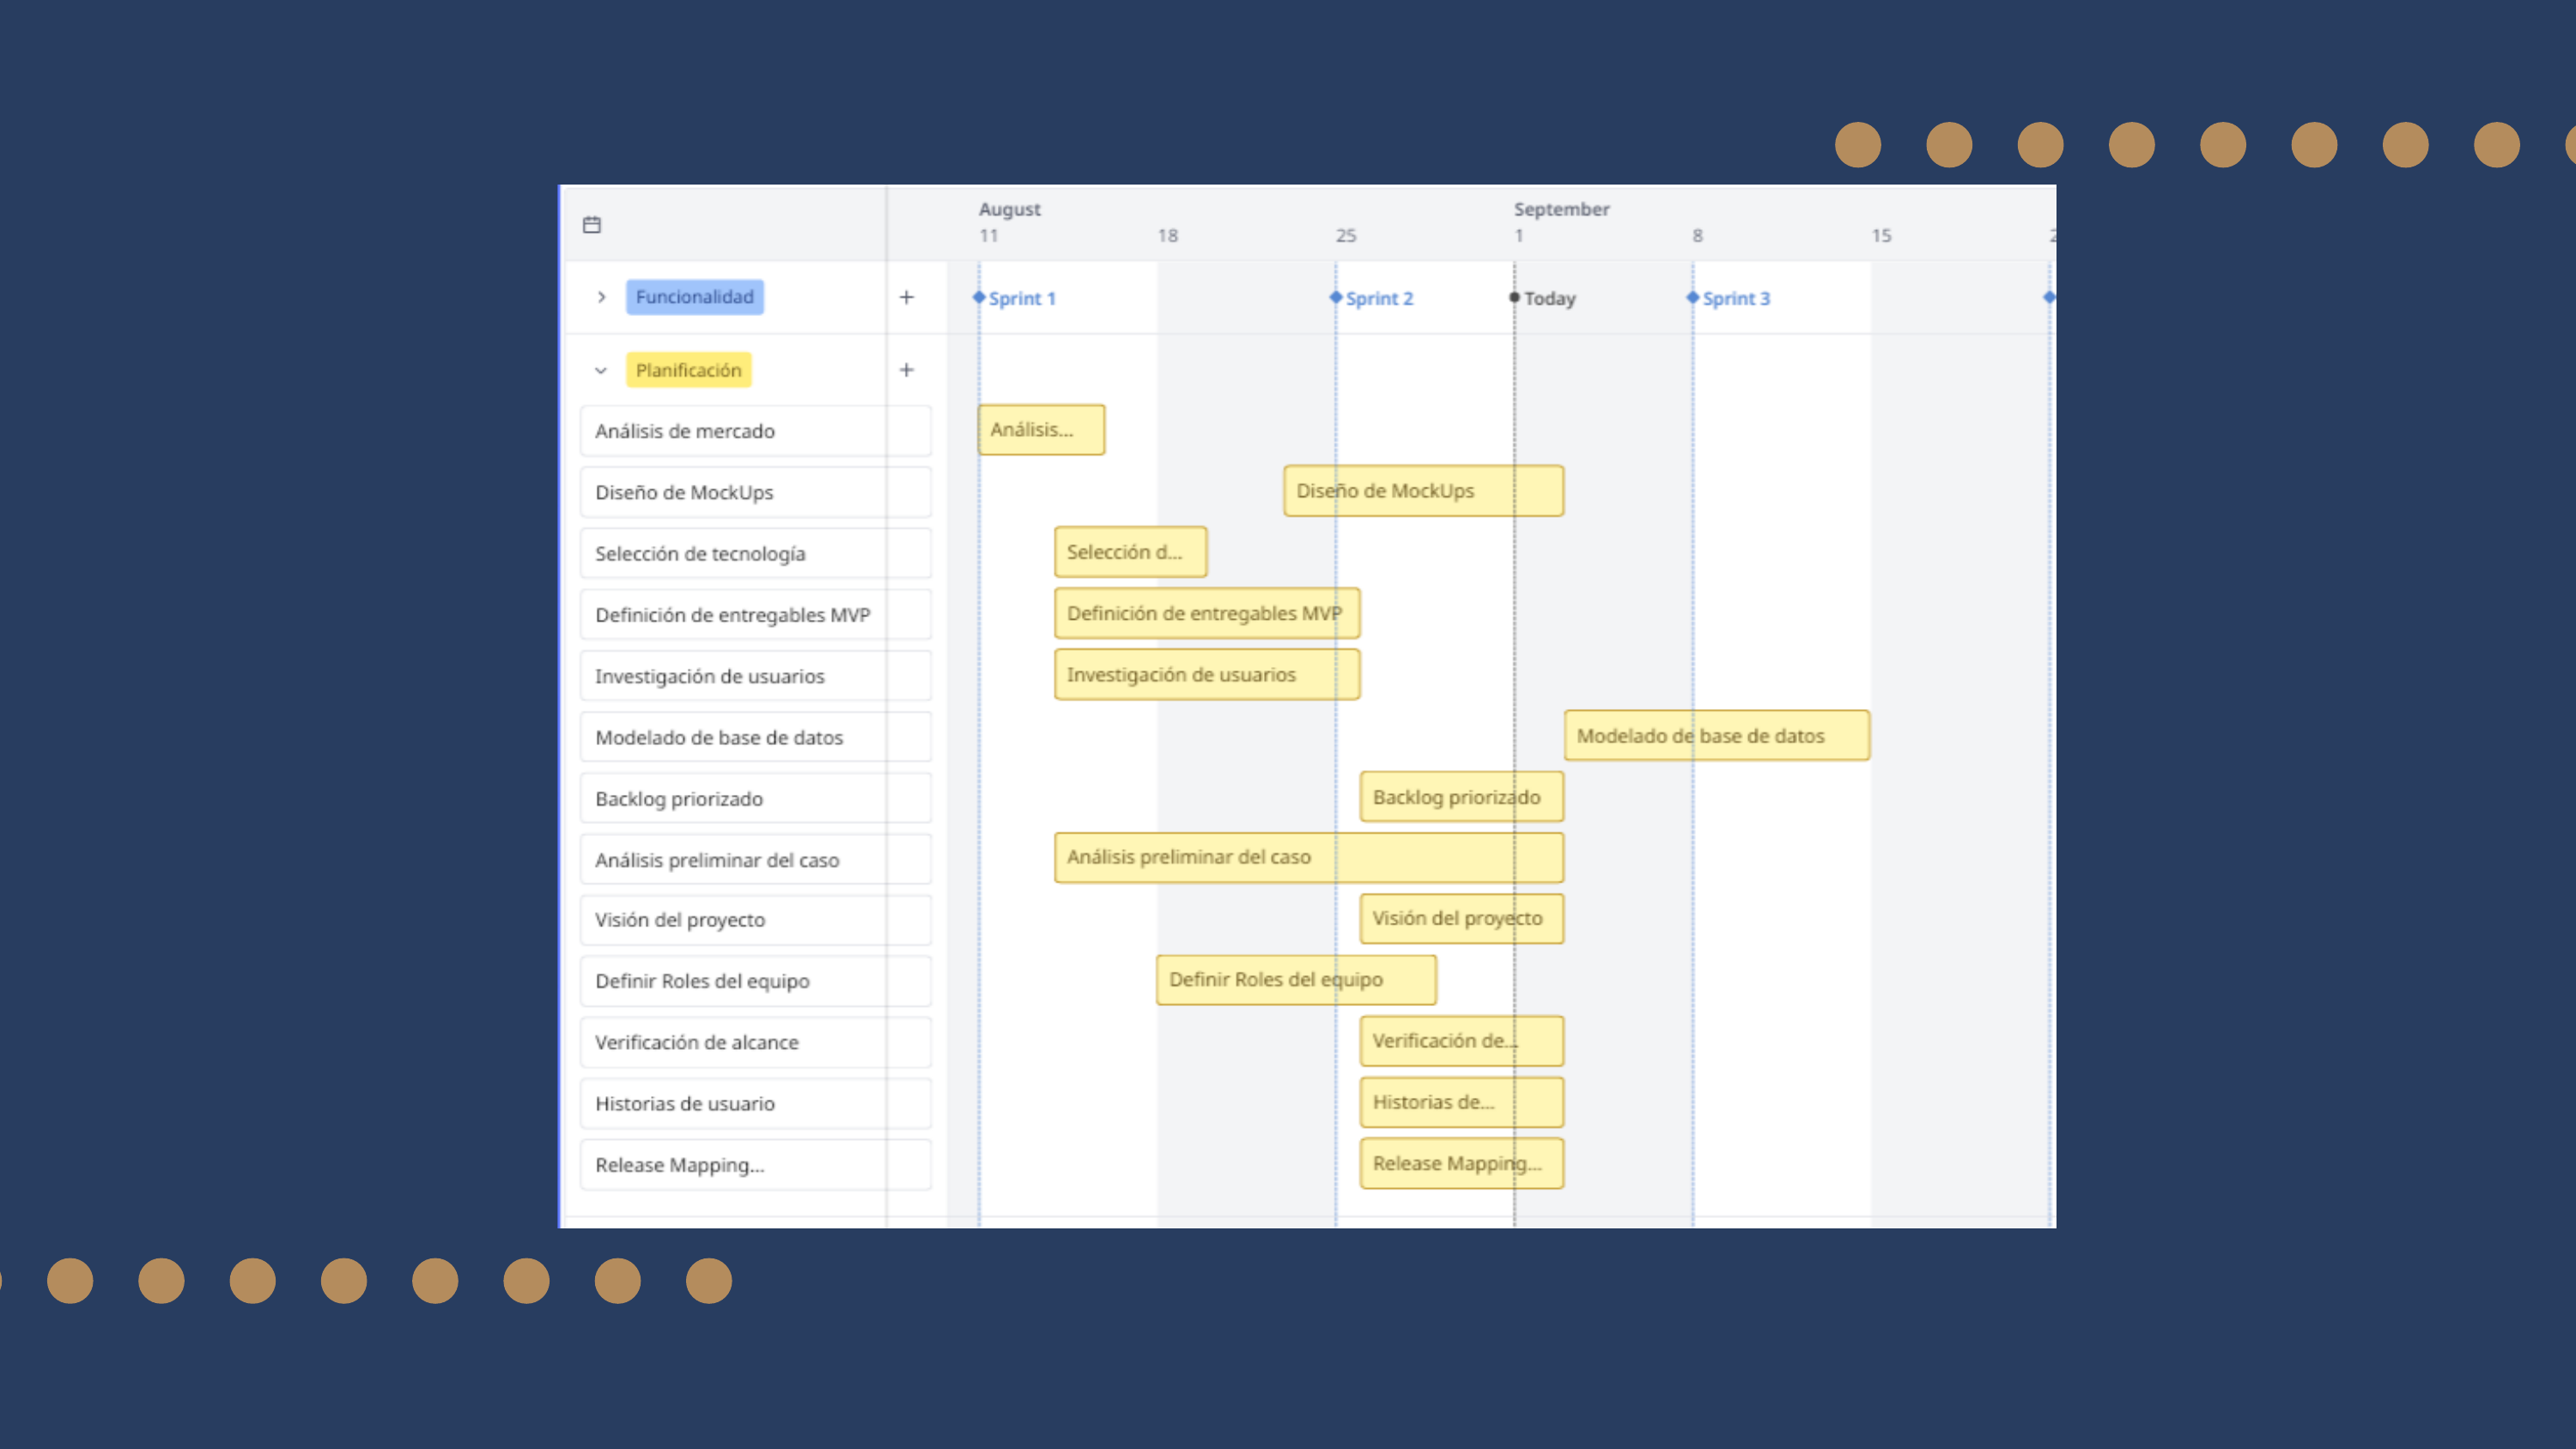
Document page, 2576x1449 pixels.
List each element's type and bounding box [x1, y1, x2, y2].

text_box [557, 185, 2057, 1228]
